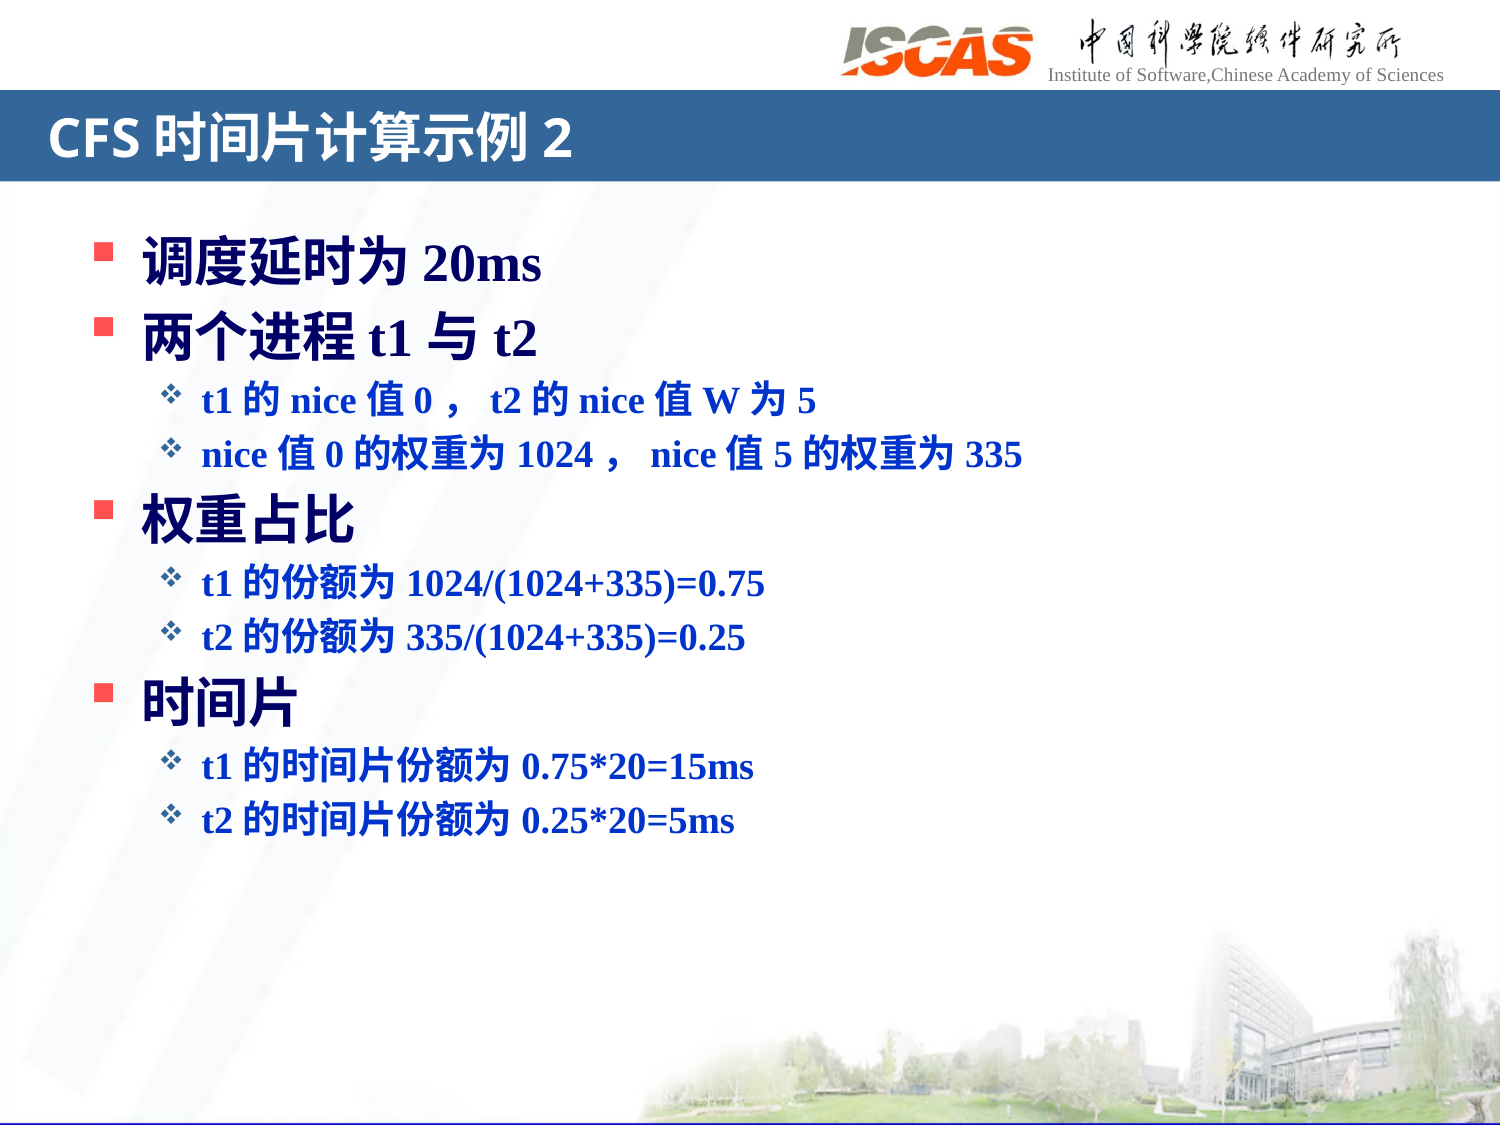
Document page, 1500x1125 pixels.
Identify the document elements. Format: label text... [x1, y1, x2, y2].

list 调度延时为20ms 两个进程t1与t2 t1的nice值0，t2的nice值W为5 nice值0的权重为1024，nice值5的权重为335 权重占比 t1的份额为1024/(1024+335)=0.75 t2的份额为335/(1024+335)=0.25 时间片 t1的时间片份额为0.75*20=15ms t2的时间片份额为0.25*20=5ms [73, 219, 1427, 1024]
picture [1077, 15, 1402, 71]
picture [0, 182, 1500, 1125]
picture [837, 18, 1045, 87]
title CFS时间片计算示例2 [0, 89, 1500, 182]
